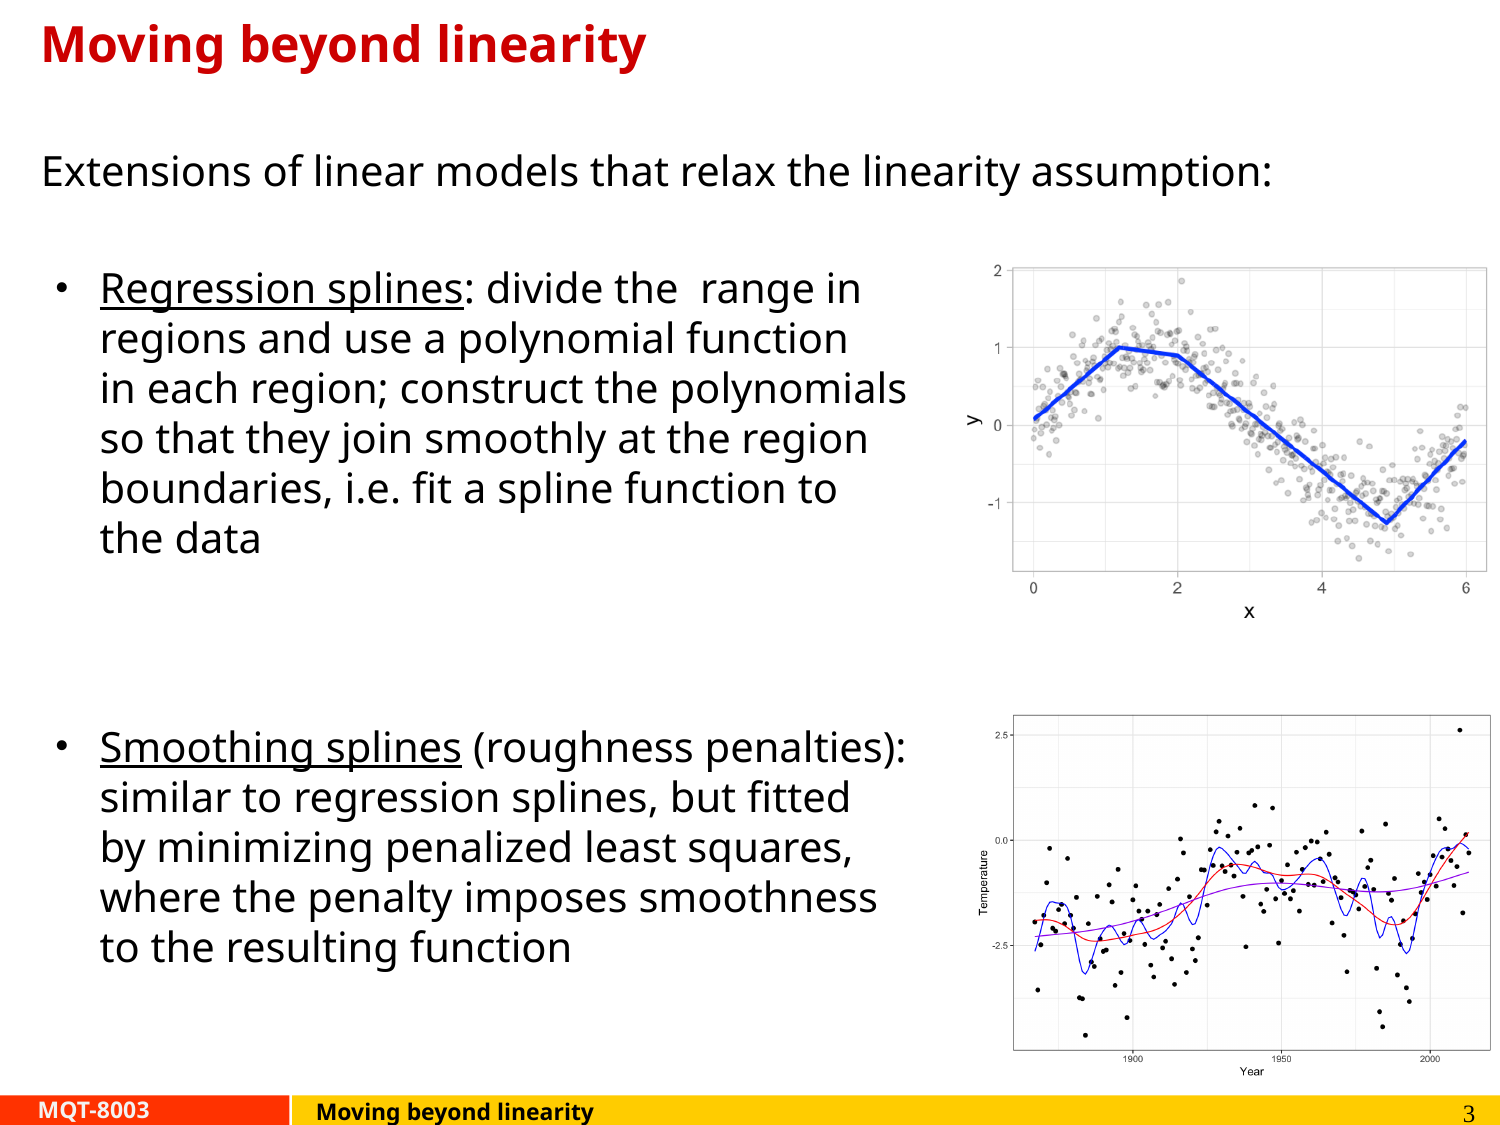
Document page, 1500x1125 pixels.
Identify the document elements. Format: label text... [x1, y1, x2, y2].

slide_number 3 [1152, 1083, 1491, 1125]
picture [964, 257, 1500, 622]
title Moving beyond linearity [25, 12, 1475, 73]
text_box Moving beyond linearity [301, 1090, 727, 1125]
picture [973, 709, 1496, 1083]
